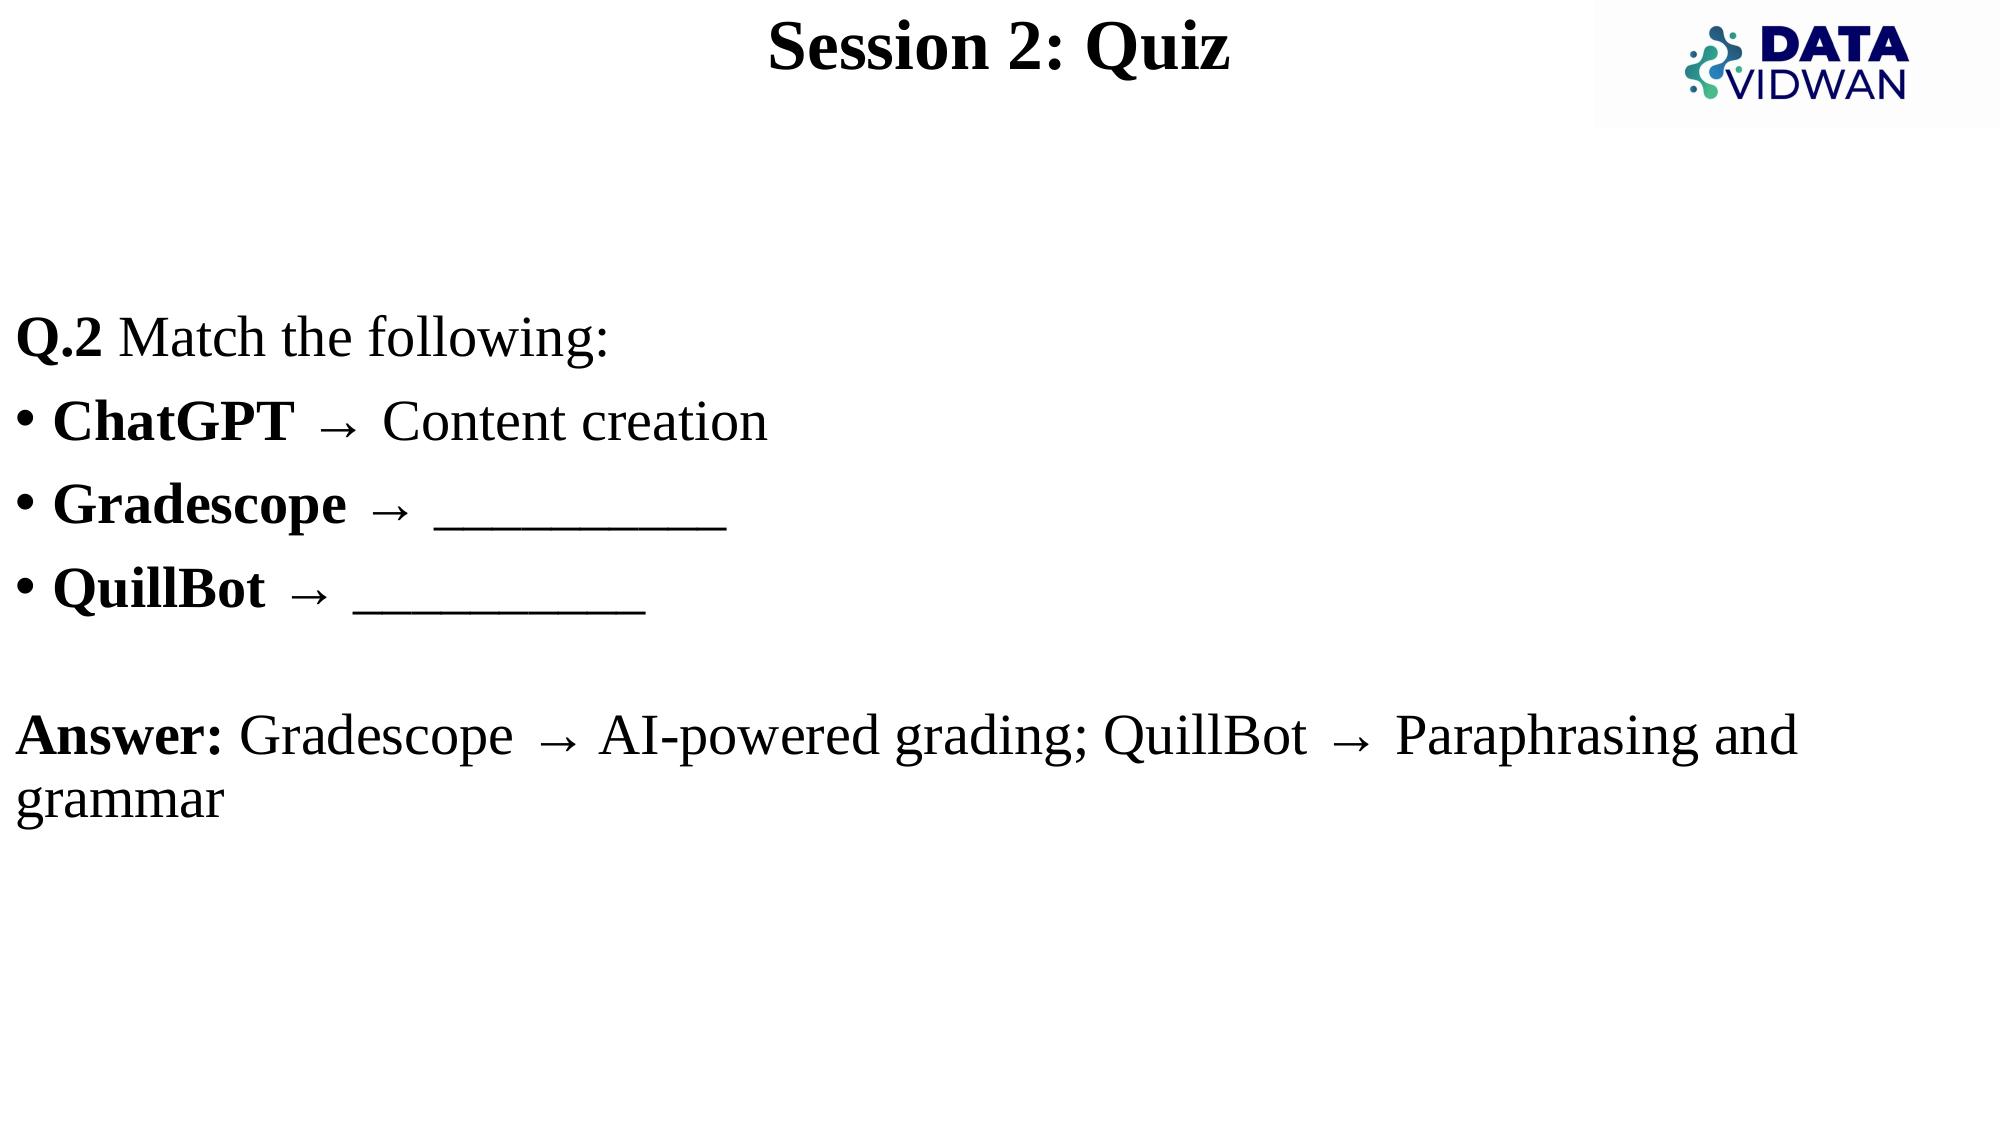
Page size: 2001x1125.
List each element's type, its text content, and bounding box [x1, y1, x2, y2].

list Q.2 Match the following: ChatGPT → Content creation Gradescope → __________ QuillBot → __________ Answer: Gradescope → AI-powered grading; QuillBot → Paraphrasing and grammar [0, 123, 2000, 1125]
picture [1594, 0, 2000, 123]
title Session 2: Quiz [137, 0, 1863, 93]
